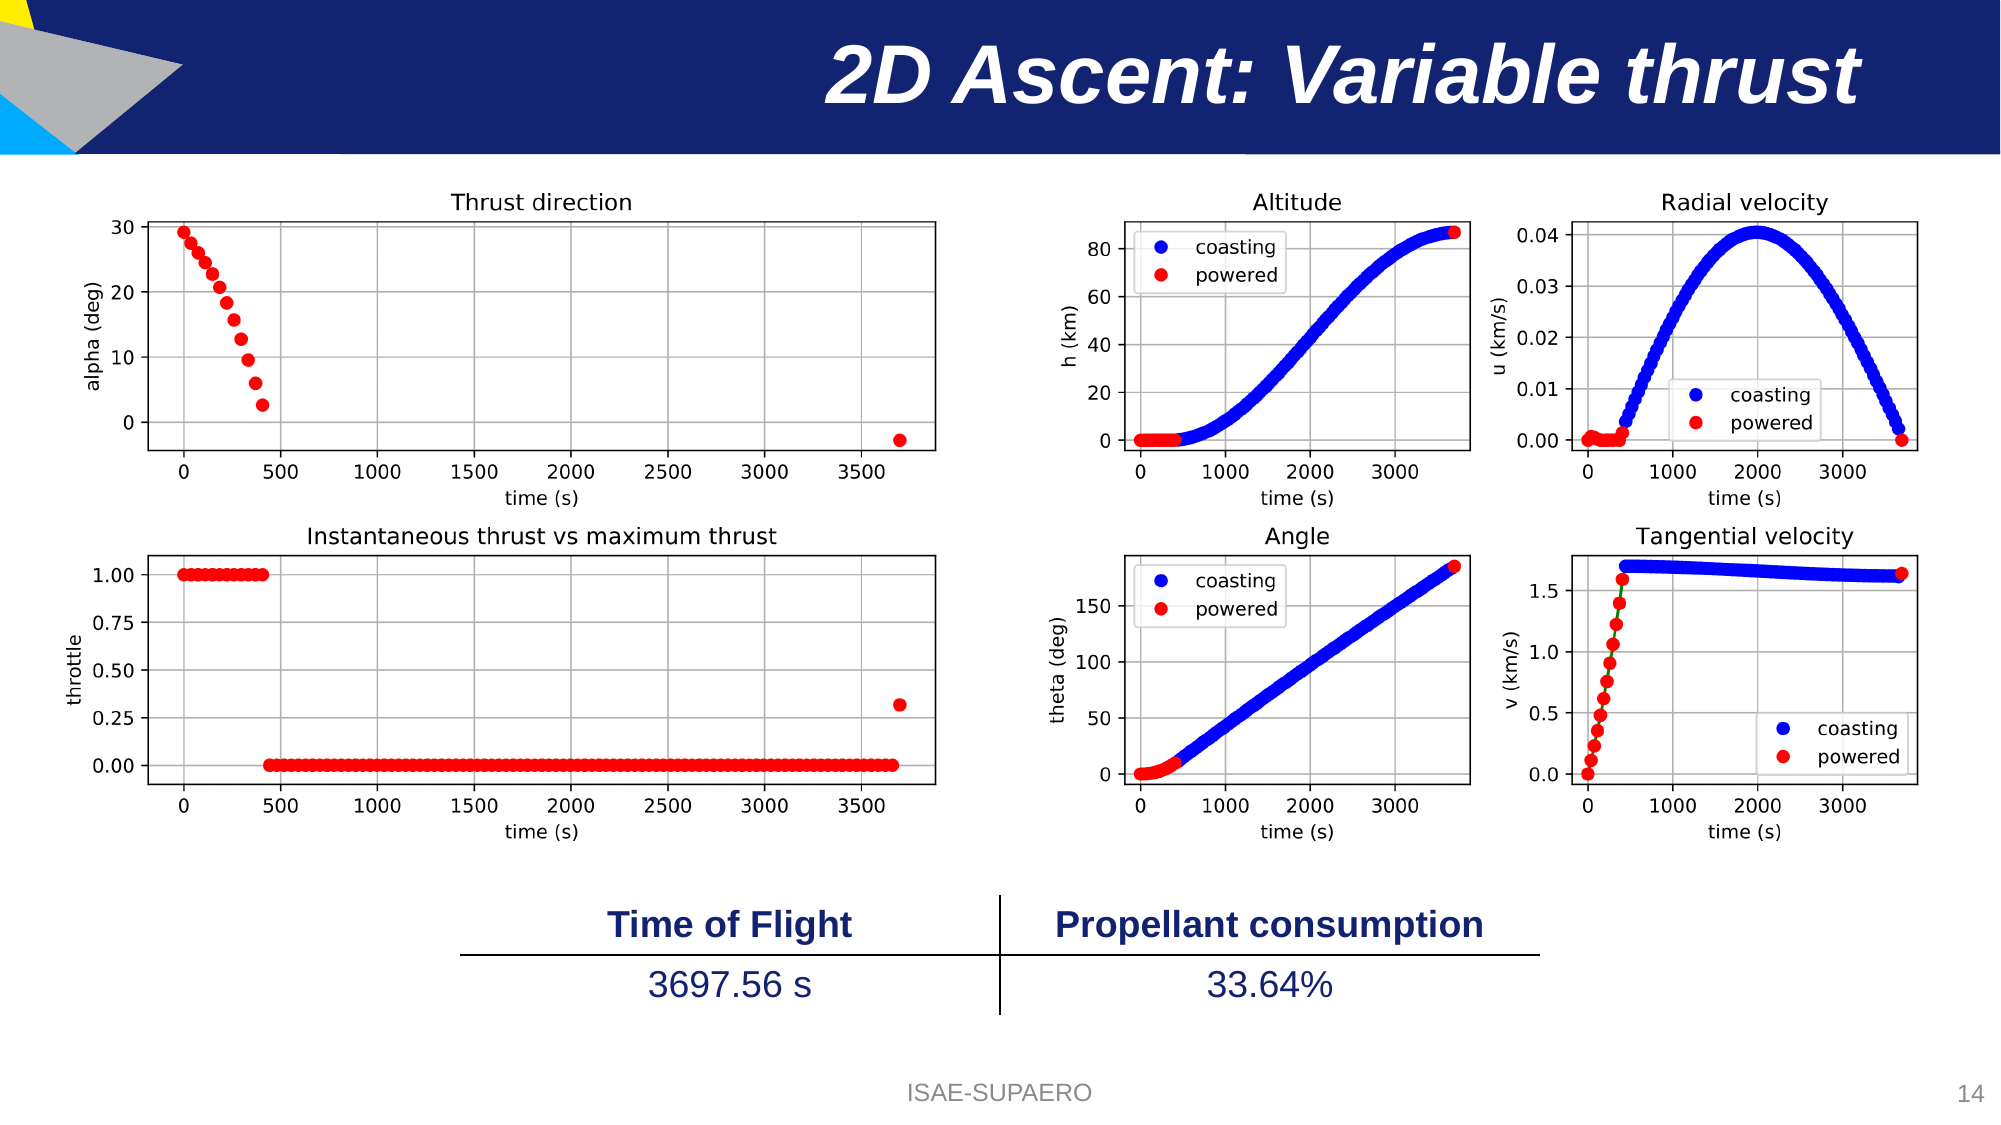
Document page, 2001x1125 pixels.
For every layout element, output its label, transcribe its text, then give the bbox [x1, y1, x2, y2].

picture [60, 187, 941, 848]
title 2D Ascent: Variable thrust [107, 0, 1876, 154]
table_cell 33.64% [1001, 956, 1540, 1015]
footer ISAE-SUPAERO [662, 1061, 1338, 1122]
table_cell 3697.56 s [460, 956, 999, 1015]
table_header Time of Flight [460, 895, 999, 954]
picture [1043, 187, 1923, 848]
table_header Propellant consumption [1001, 895, 1540, 954]
slide_number 14 [1550, 1062, 2000, 1122]
